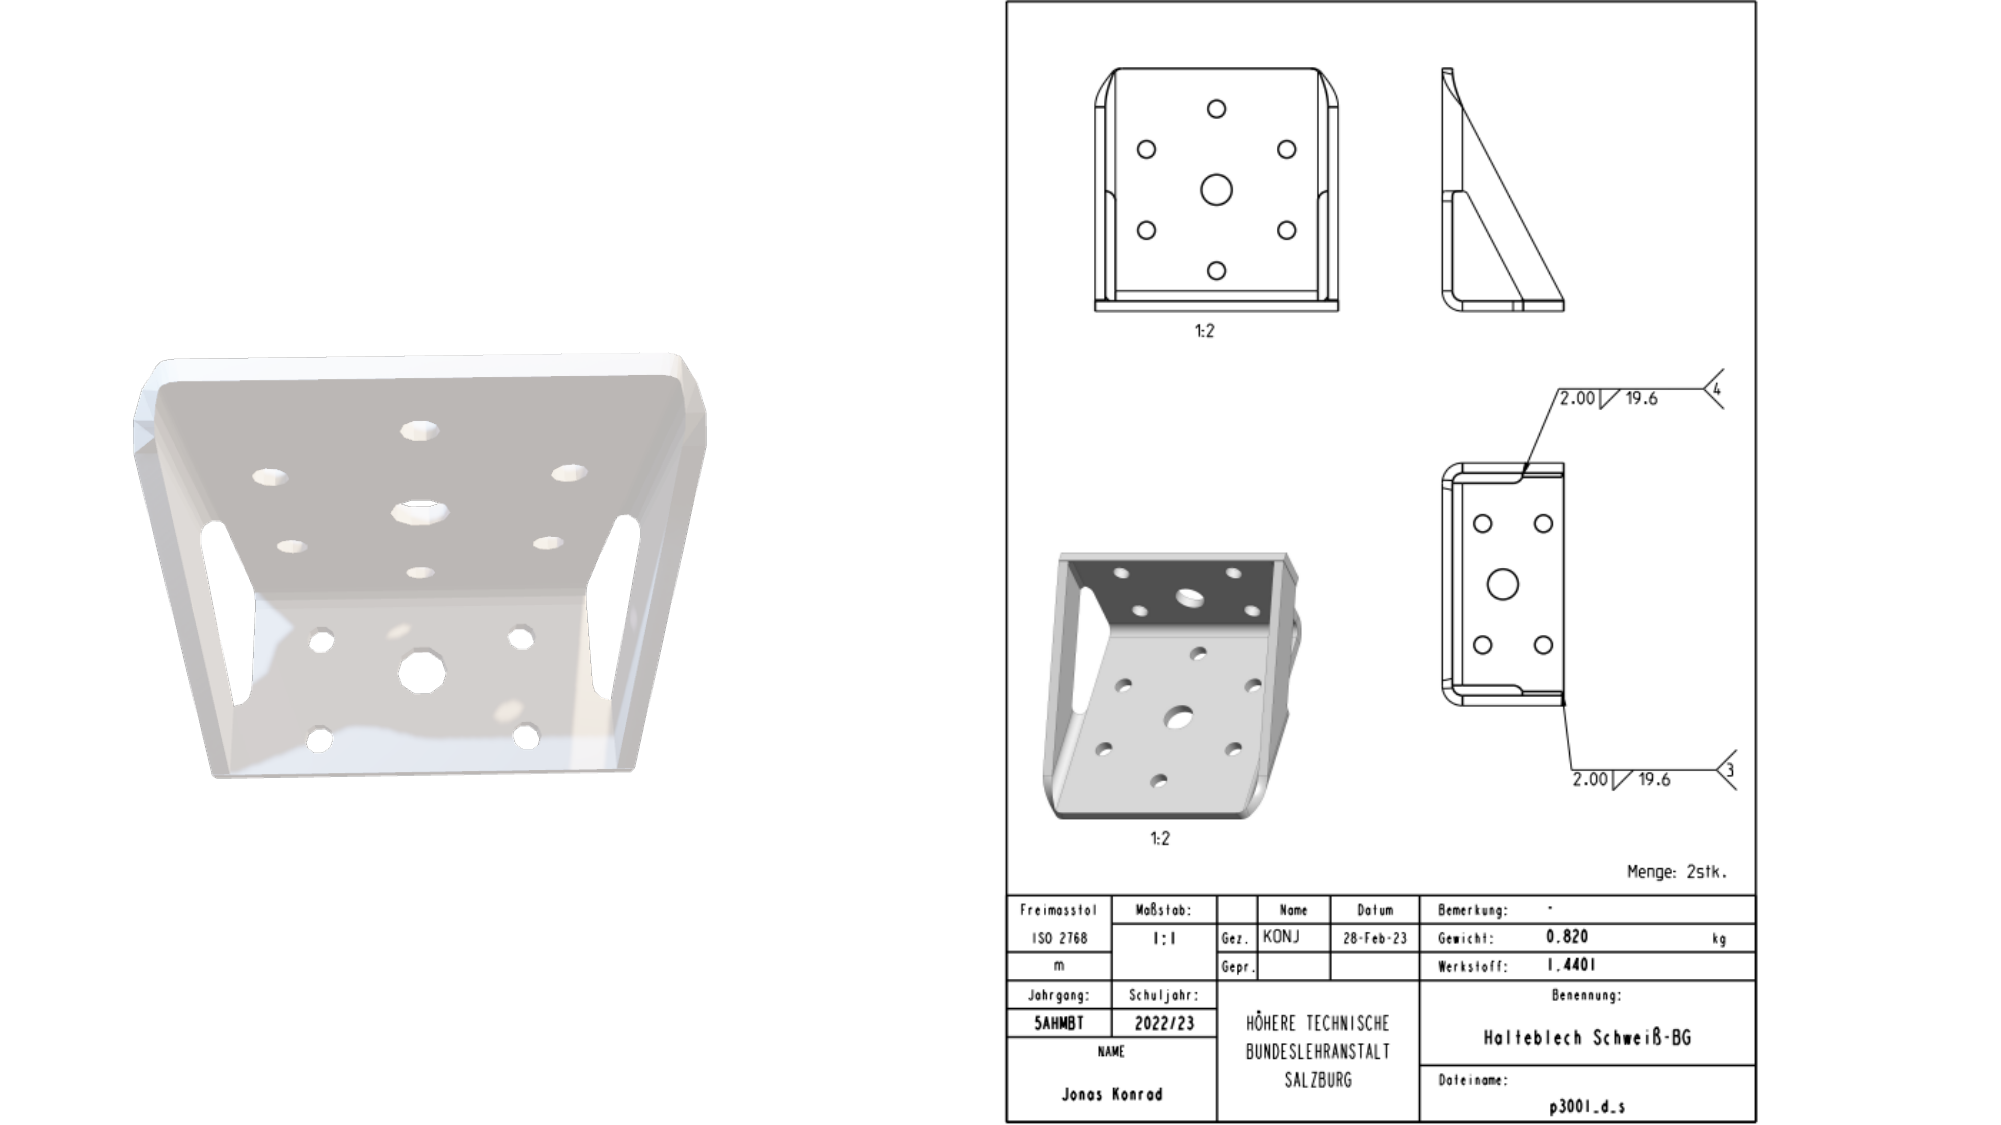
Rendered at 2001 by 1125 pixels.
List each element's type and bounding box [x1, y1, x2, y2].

picture [1003, 0, 1762, 1125]
picture [125, 352, 719, 861]
